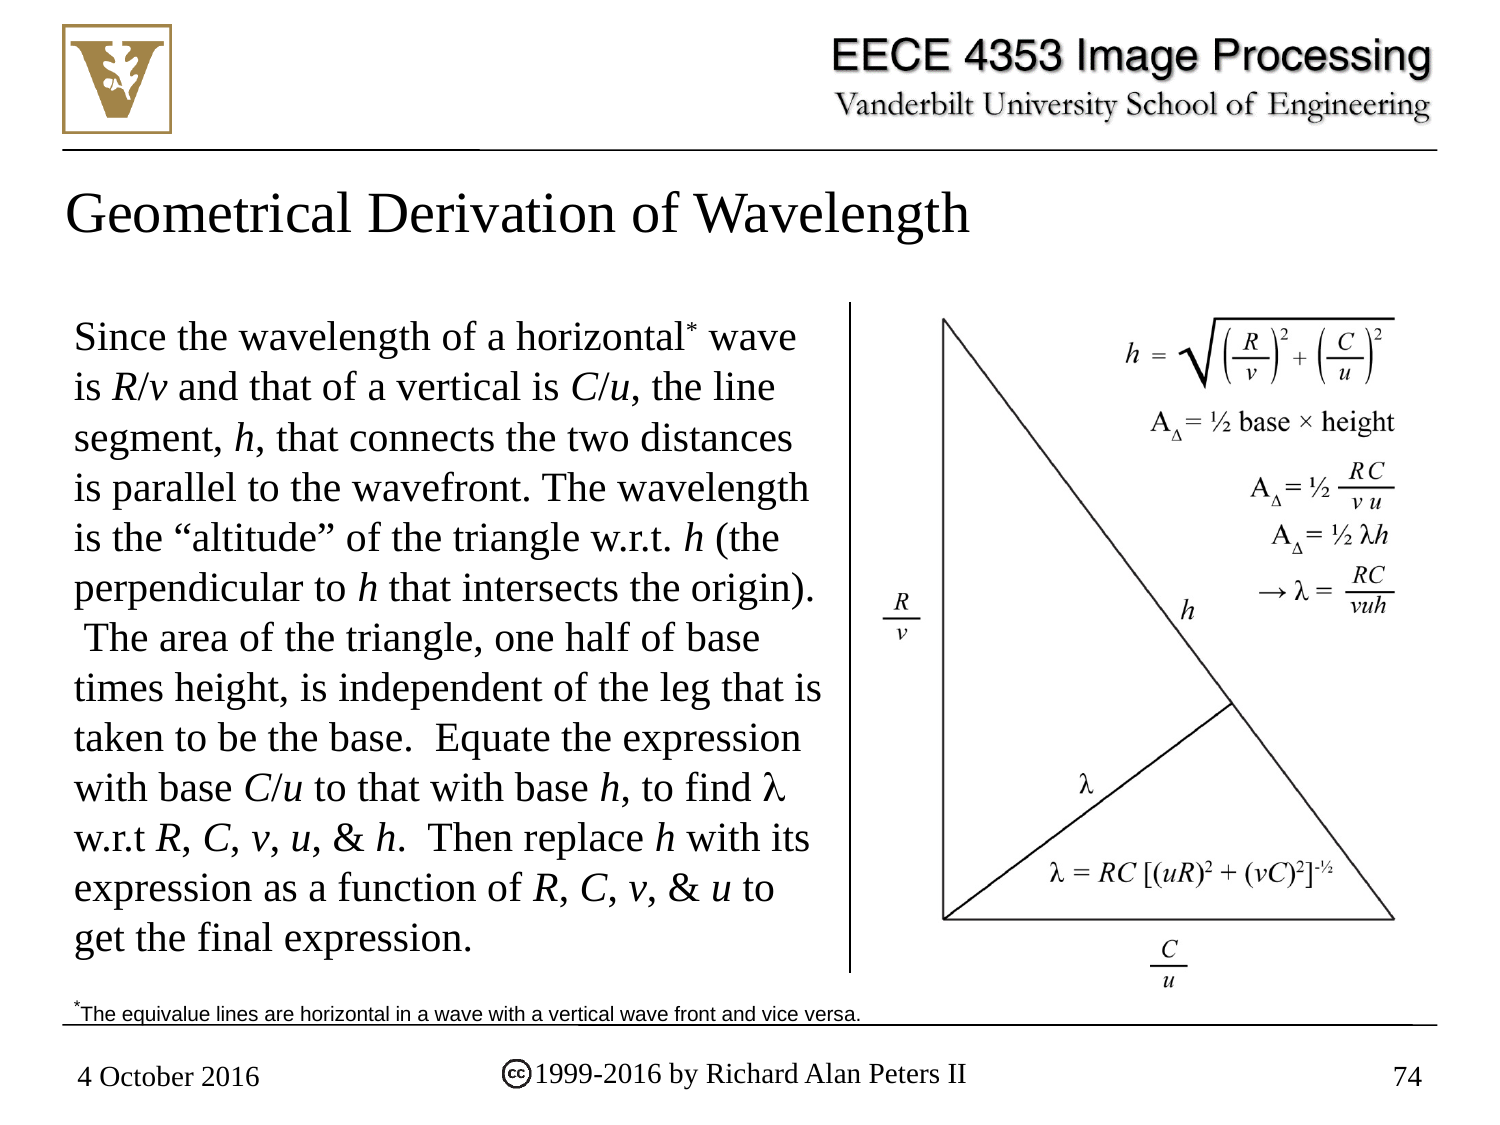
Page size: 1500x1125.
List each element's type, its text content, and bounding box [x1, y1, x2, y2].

picture [849, 262, 1452, 1013]
title Geometrical Derivation of Wavelength [50, 149, 1325, 269]
picture [826, 25, 1436, 133]
footer 1999-2016 by Richard Alan Peters II [500, 1035, 1002, 1110]
picture [62, 24, 172, 134]
slide_number 74 [1125, 1037, 1438, 1113]
text_box *The equivalue lines are horizontal in a wave with a vertical wave front and vice versa. [59, 984, 1409, 1035]
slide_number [62, 1037, 375, 1113]
text_box Since the wavelength of a horizontal* wave is R/v and that of a vertical is C/u, the line segment, h, that connects the two distances is parallel to the wavefront. The wavelength is the “altitude” of the triangle w.r.t. h (the perpendicular to h that intersects the origin). The area of the triangle, one half of base times height, is independent of the leg that is taken to be the base. Equate the expression with base C/u to that with base h, to find  w.r.t R, C, v, u, & h. Then replace h with its expression as a function of R, C, v, & u to get the final expression. [59, 301, 838, 967]
